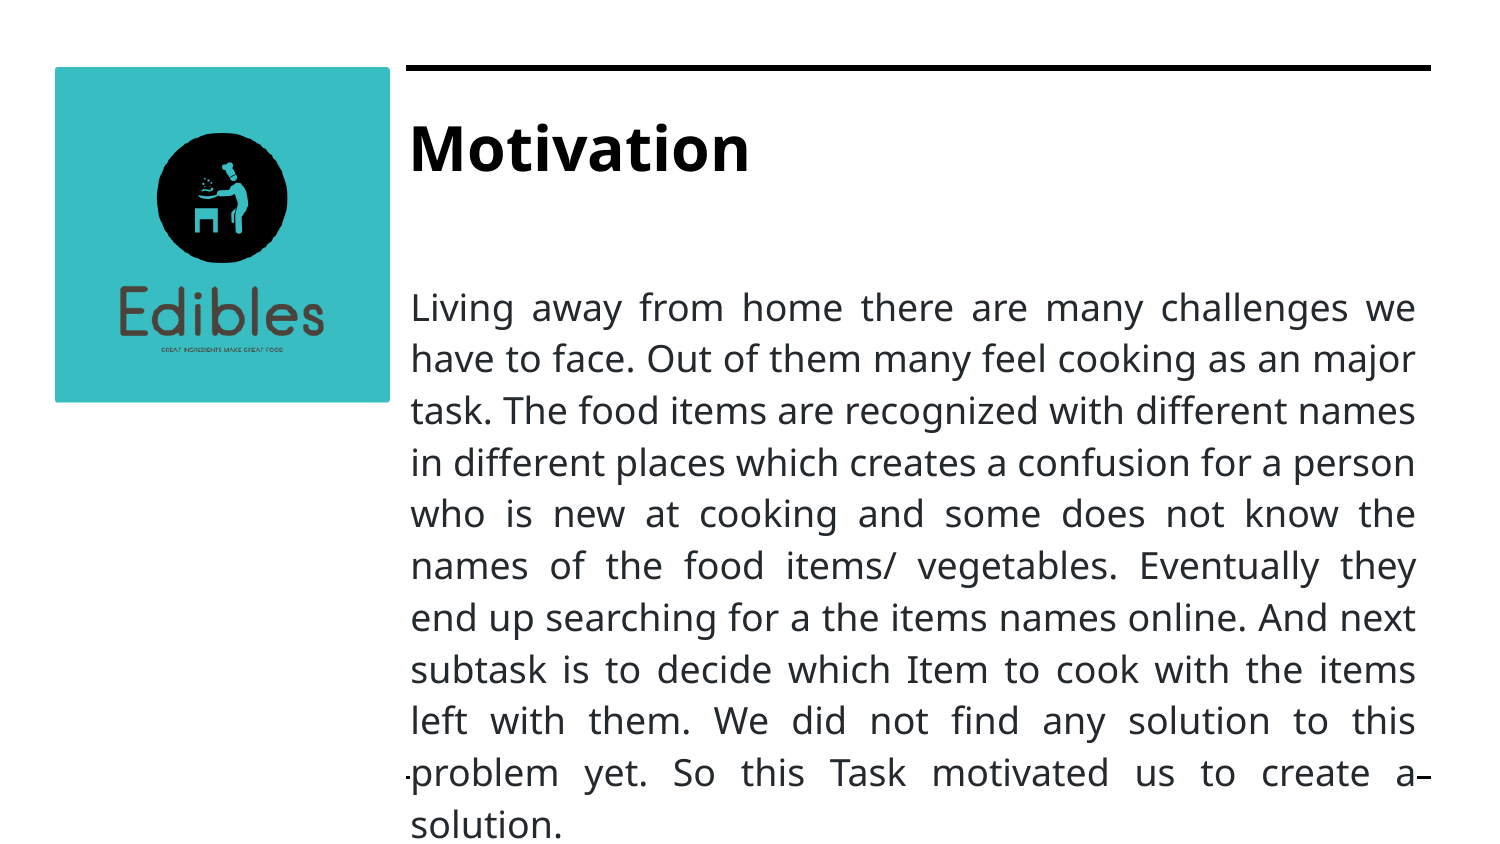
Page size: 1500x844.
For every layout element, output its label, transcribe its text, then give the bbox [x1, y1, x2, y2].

picture [49, 66, 396, 414]
title Motivation [399, 94, 1431, 199]
list Living away from home there are many challenges we have to face. Out of them many feel cooking as an major task. The food items are recognized with different names in different places which creates a confusion for a person who is new at cooking and some does not know the names of the food items/ vegetables. Eventually they end up searching for a the items names online. And next subtask is to decide which Item to cook with the items left with them. We did not find any solution to this problem yet. So this Task motivated us to create a solution. [395, 261, 1433, 755]
